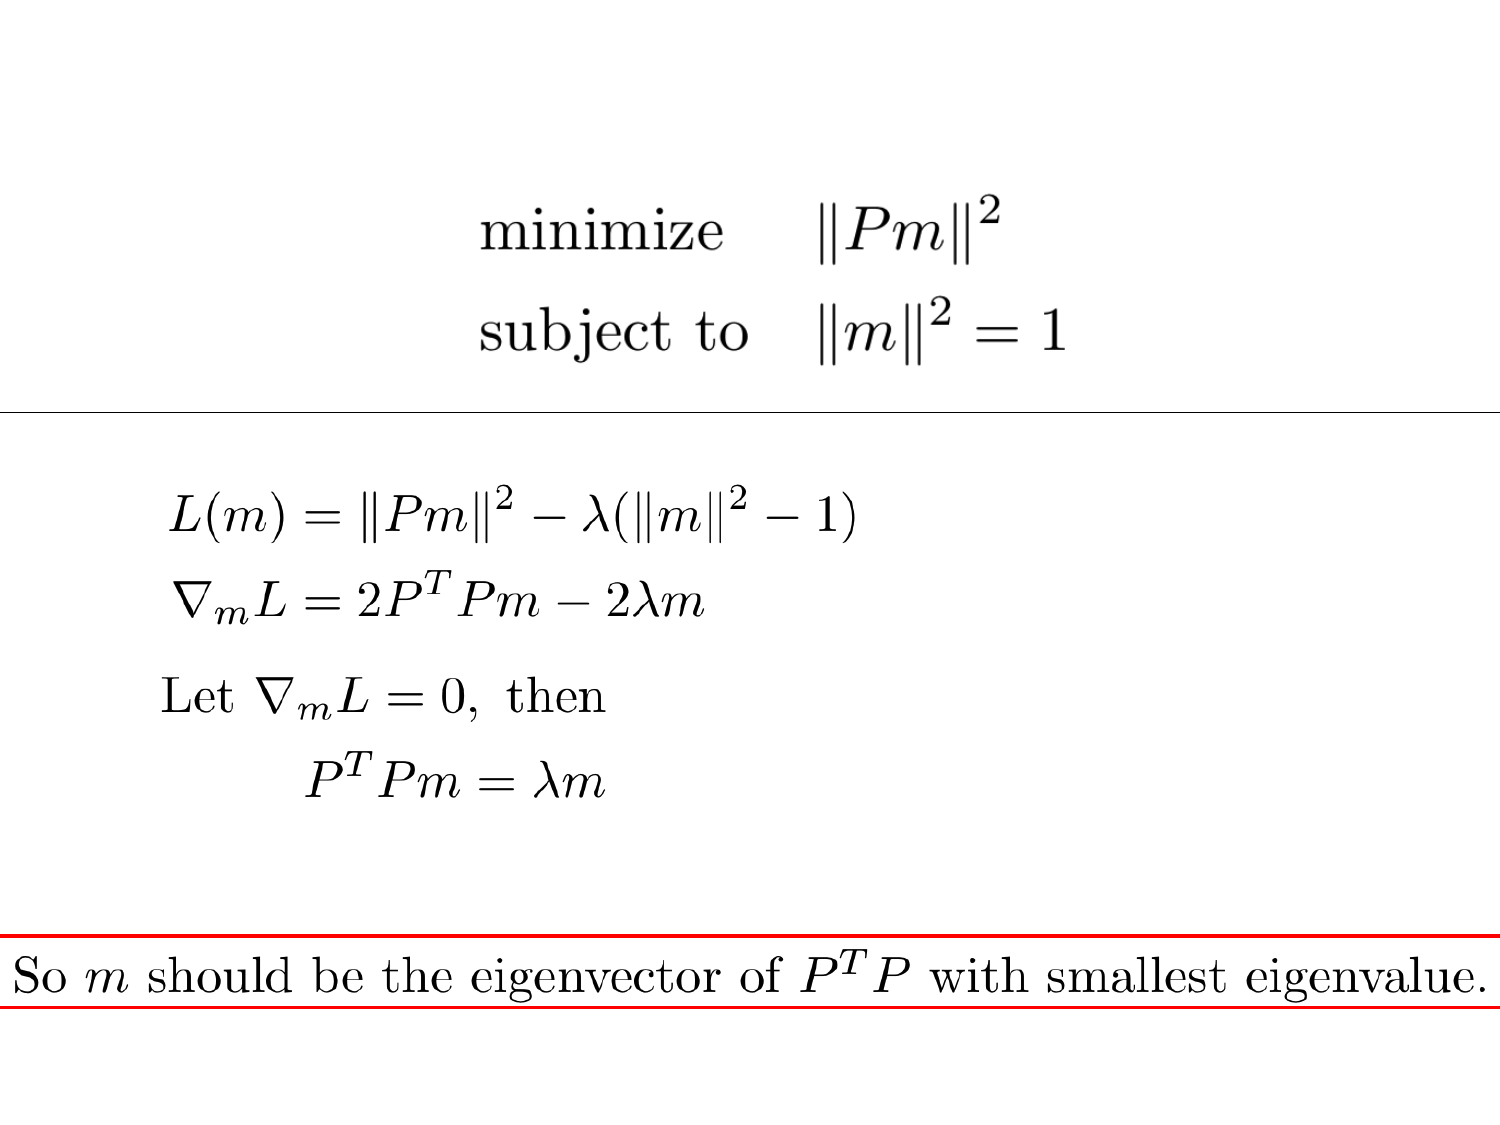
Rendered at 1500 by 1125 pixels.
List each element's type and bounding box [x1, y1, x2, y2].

picture [130, 674, 882, 813]
list [266, 187, 1234, 388]
picture [0, 937, 1500, 1007]
picture [124, 455, 888, 632]
